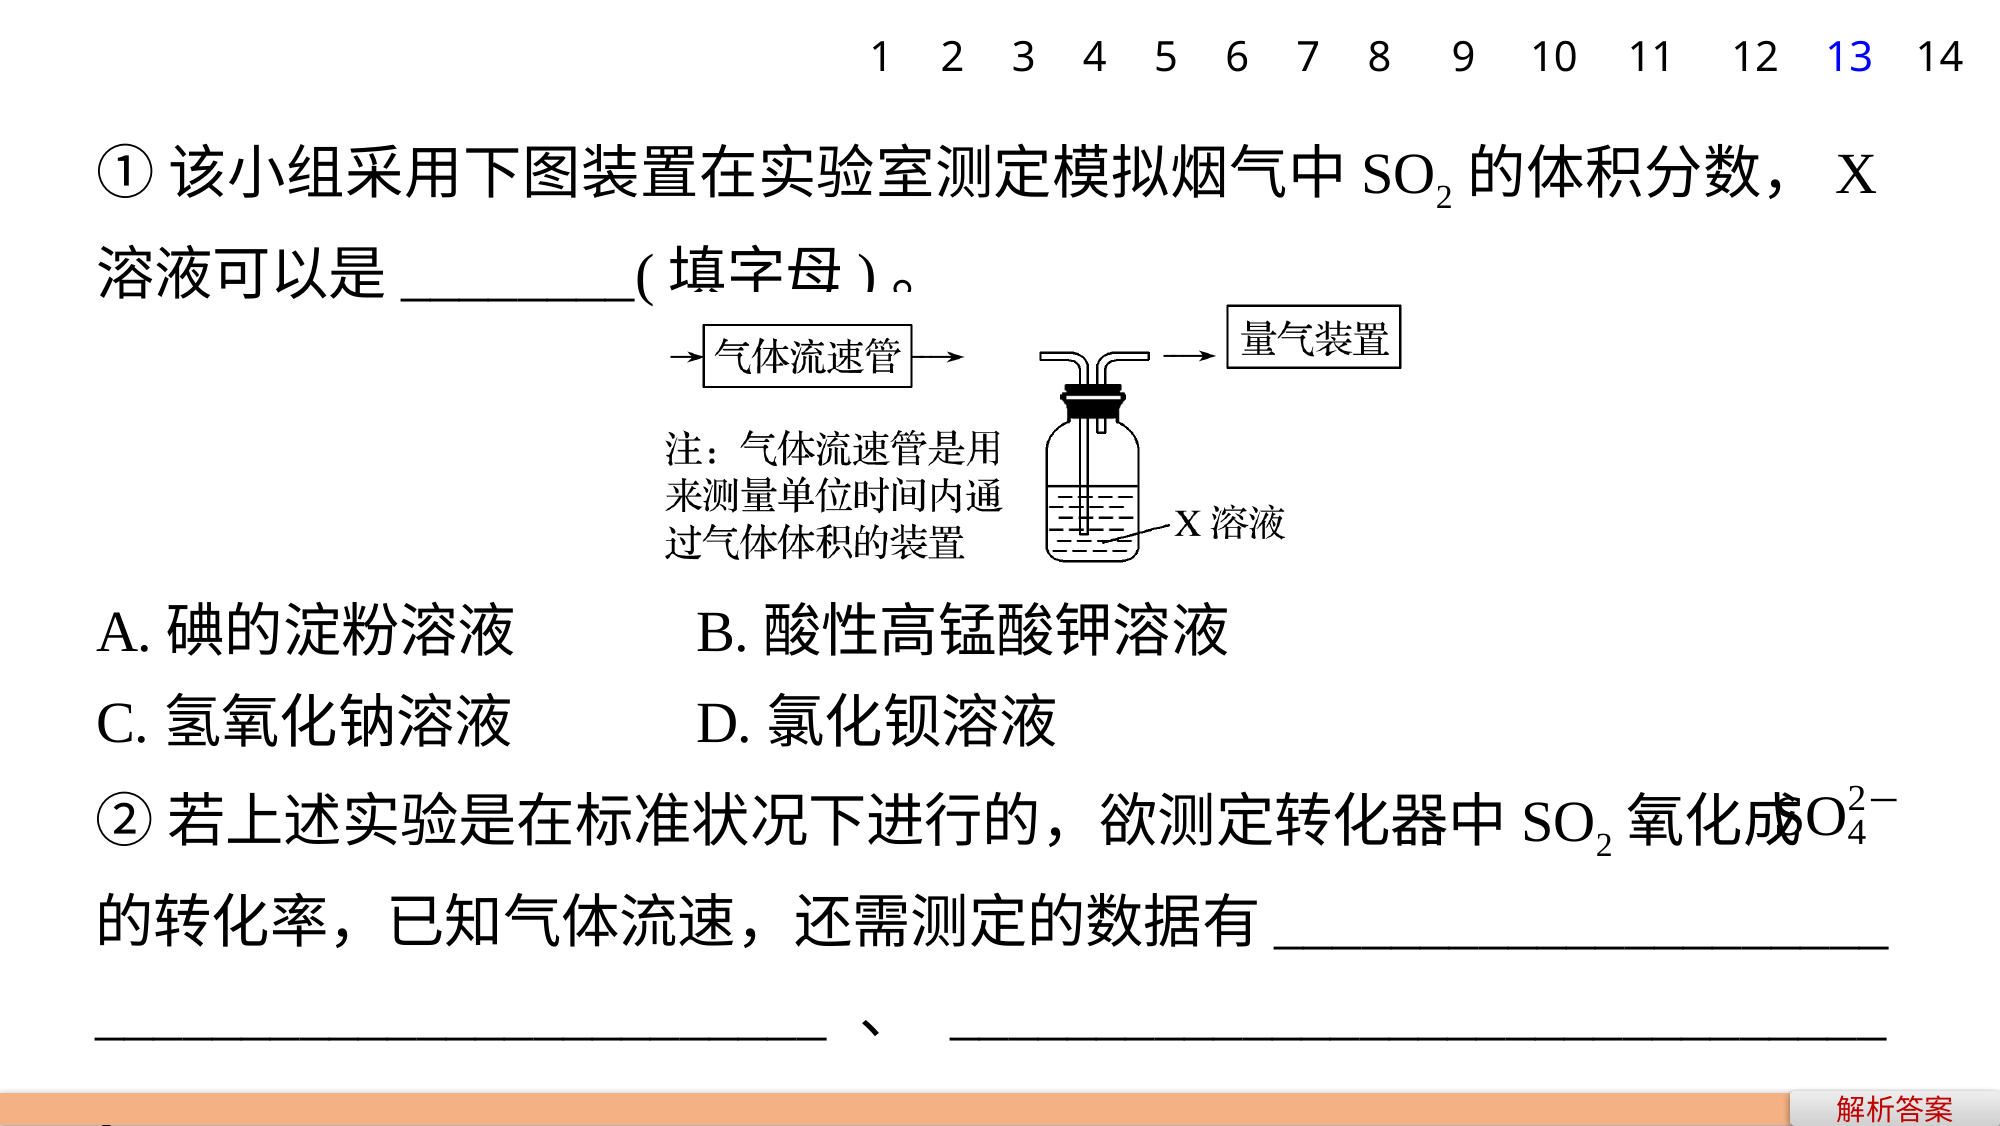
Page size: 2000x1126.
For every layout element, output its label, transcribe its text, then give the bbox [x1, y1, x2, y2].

text_box 10 [1507, 7, 1599, 102]
text_box 1 [854, 7, 914, 102]
text_box 11 [1610, 7, 1696, 102]
text_box 12 [1707, 7, 1800, 102]
text_box 6 [1210, 7, 1270, 102]
text_box 5 [1139, 7, 1199, 102]
text_box A.碘的淀粉溶液 B.酸性高锰酸钾溶液 C.氢氧化钠溶液 D.氯化钡溶液 [81, 564, 1906, 751]
text_box ①该小组采用下图装置在实验室测定模拟烟气中SO2的体积分数，X溶液可以是________(填字母)。 [81, 104, 1906, 314]
text_box 4 [1067, 7, 1127, 102]
text_box 7 [1281, 7, 1341, 102]
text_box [1773, 777, 1916, 898]
text_box 9 [1423, 7, 1496, 102]
text_box 13 [1811, 7, 1894, 102]
text_box [0, 1092, 1787, 1126]
text_box 8 [1352, 7, 1412, 102]
text_box 2 [925, 7, 985, 102]
picture [654, 292, 1408, 570]
text_box 解析答案 [1788, 1089, 2000, 1126]
text_box 14 [1905, 7, 1984, 102]
text_box 3 [996, 7, 1056, 102]
text_box ②若上述实验是在标准状况下进行的，欲测定转化器中SO2氧化成 的转化率，已知气体流速，还需测定的数据有_____________________ _________________________、________________________________。 [80, 751, 1916, 1092]
